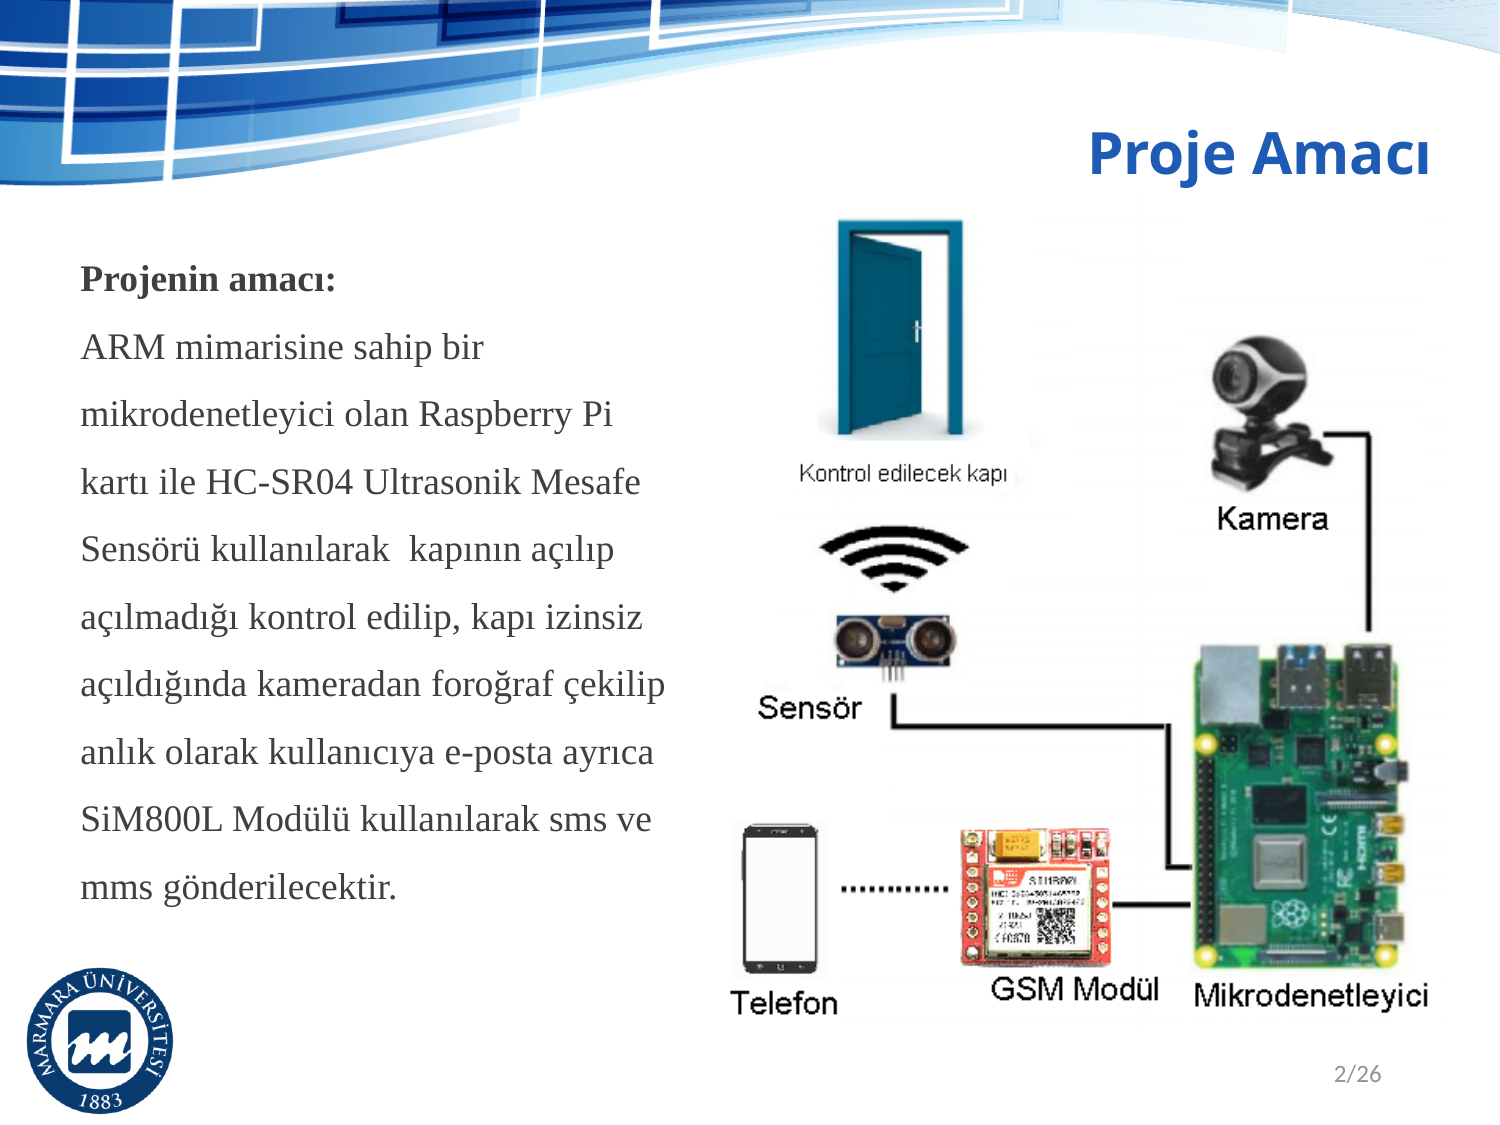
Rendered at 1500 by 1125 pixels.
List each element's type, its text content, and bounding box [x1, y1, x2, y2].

slide_number 2/26 [1059, 1042, 1397, 1103]
picture [0, 0, 1500, 1115]
title Proje Amacı [440, 79, 1448, 195]
list Projenin amacı: ARM mimarisine sahip bir mikrodenetleyici olan Raspberry Pi kartı ile HC-SR04 Ultrasonik Mesafe Sensörü kullanılarak kapının açılıp açılmadığı kontrol edilip, kapı izinsiz açıldığında kameradan foroğraf çekilip anlık olarak kullanıcıya e-posta ayrıca SiM800L Modülü kullanılarak sms ve mms gönderilecektir. [65, 223, 697, 1077]
